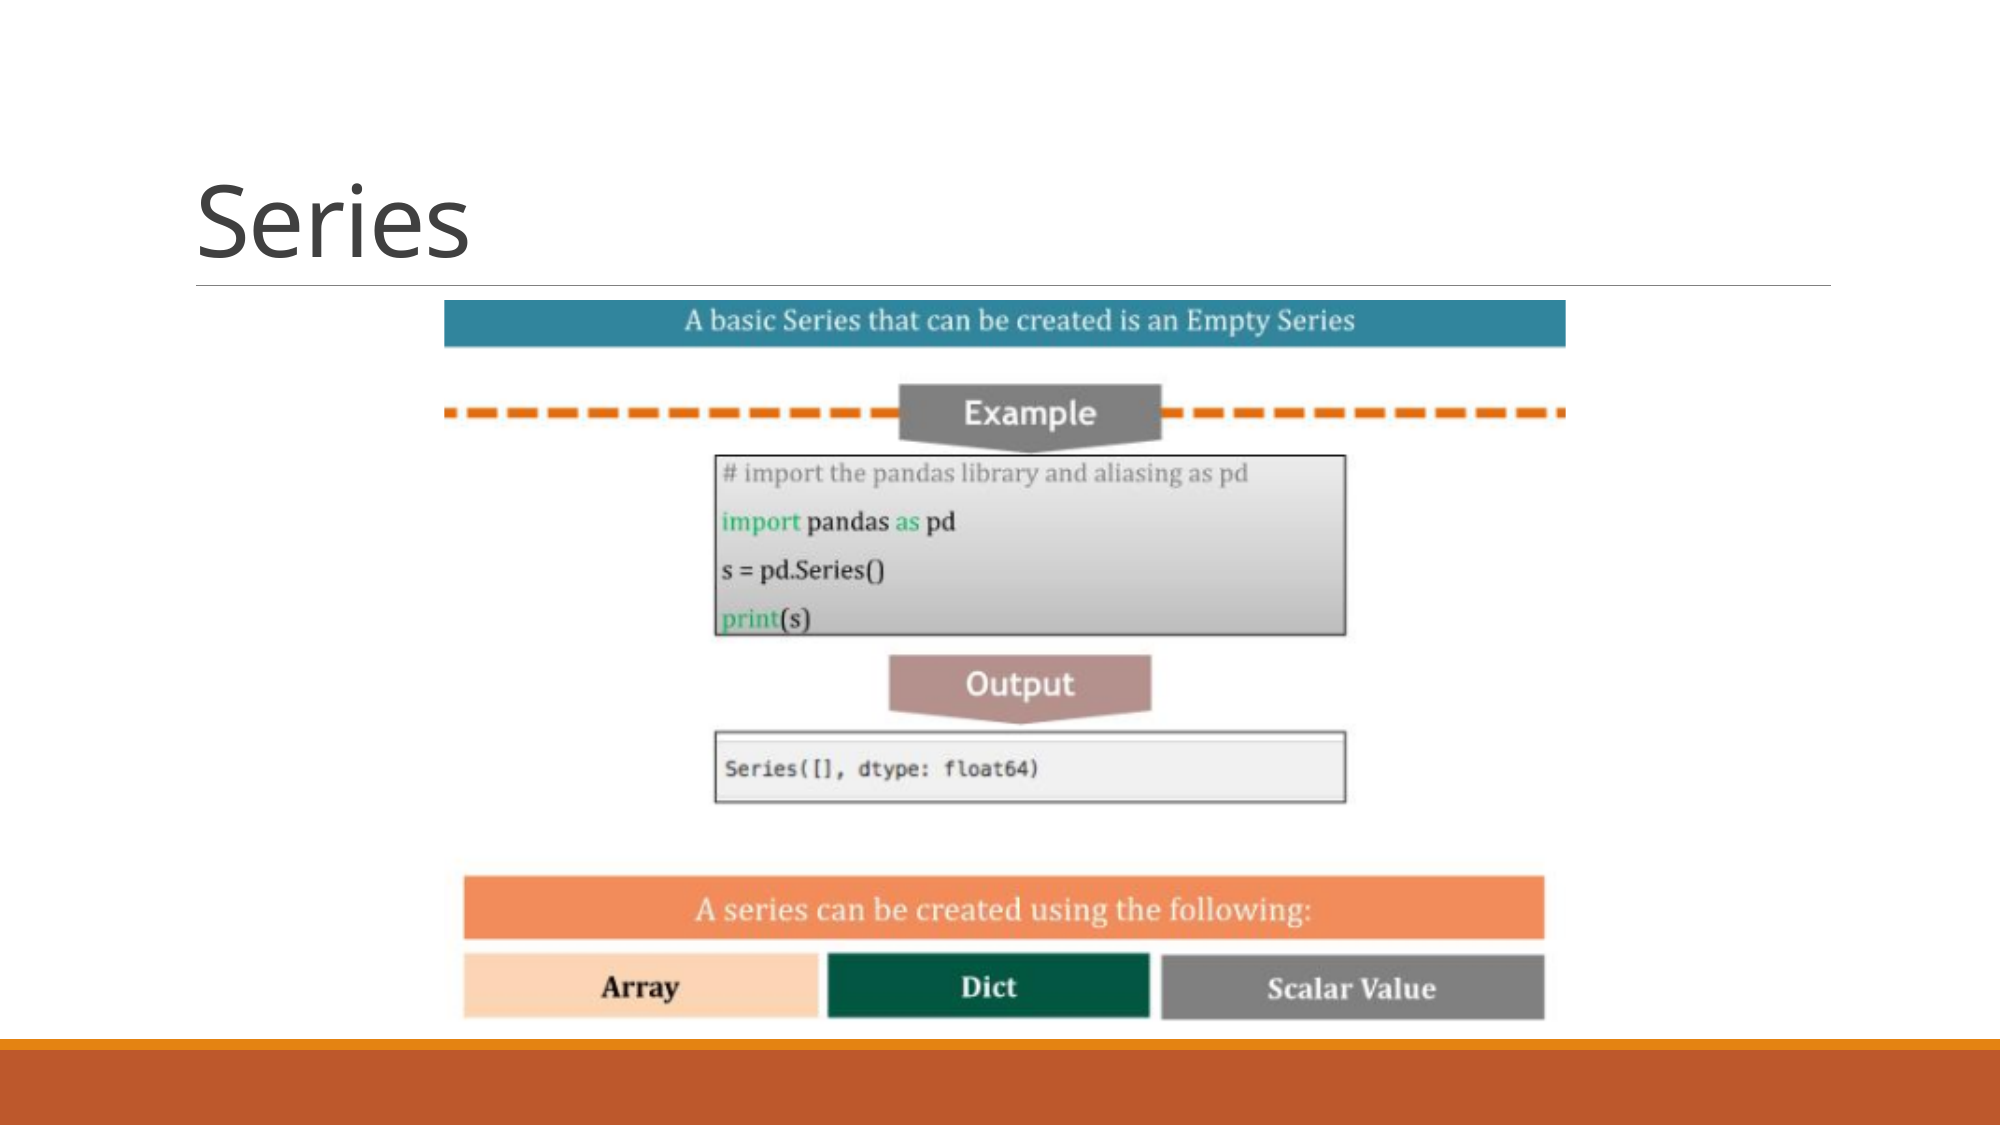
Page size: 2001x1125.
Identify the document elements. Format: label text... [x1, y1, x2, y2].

picture [443, 299, 1567, 1034]
title Series [180, 47, 1830, 285]
